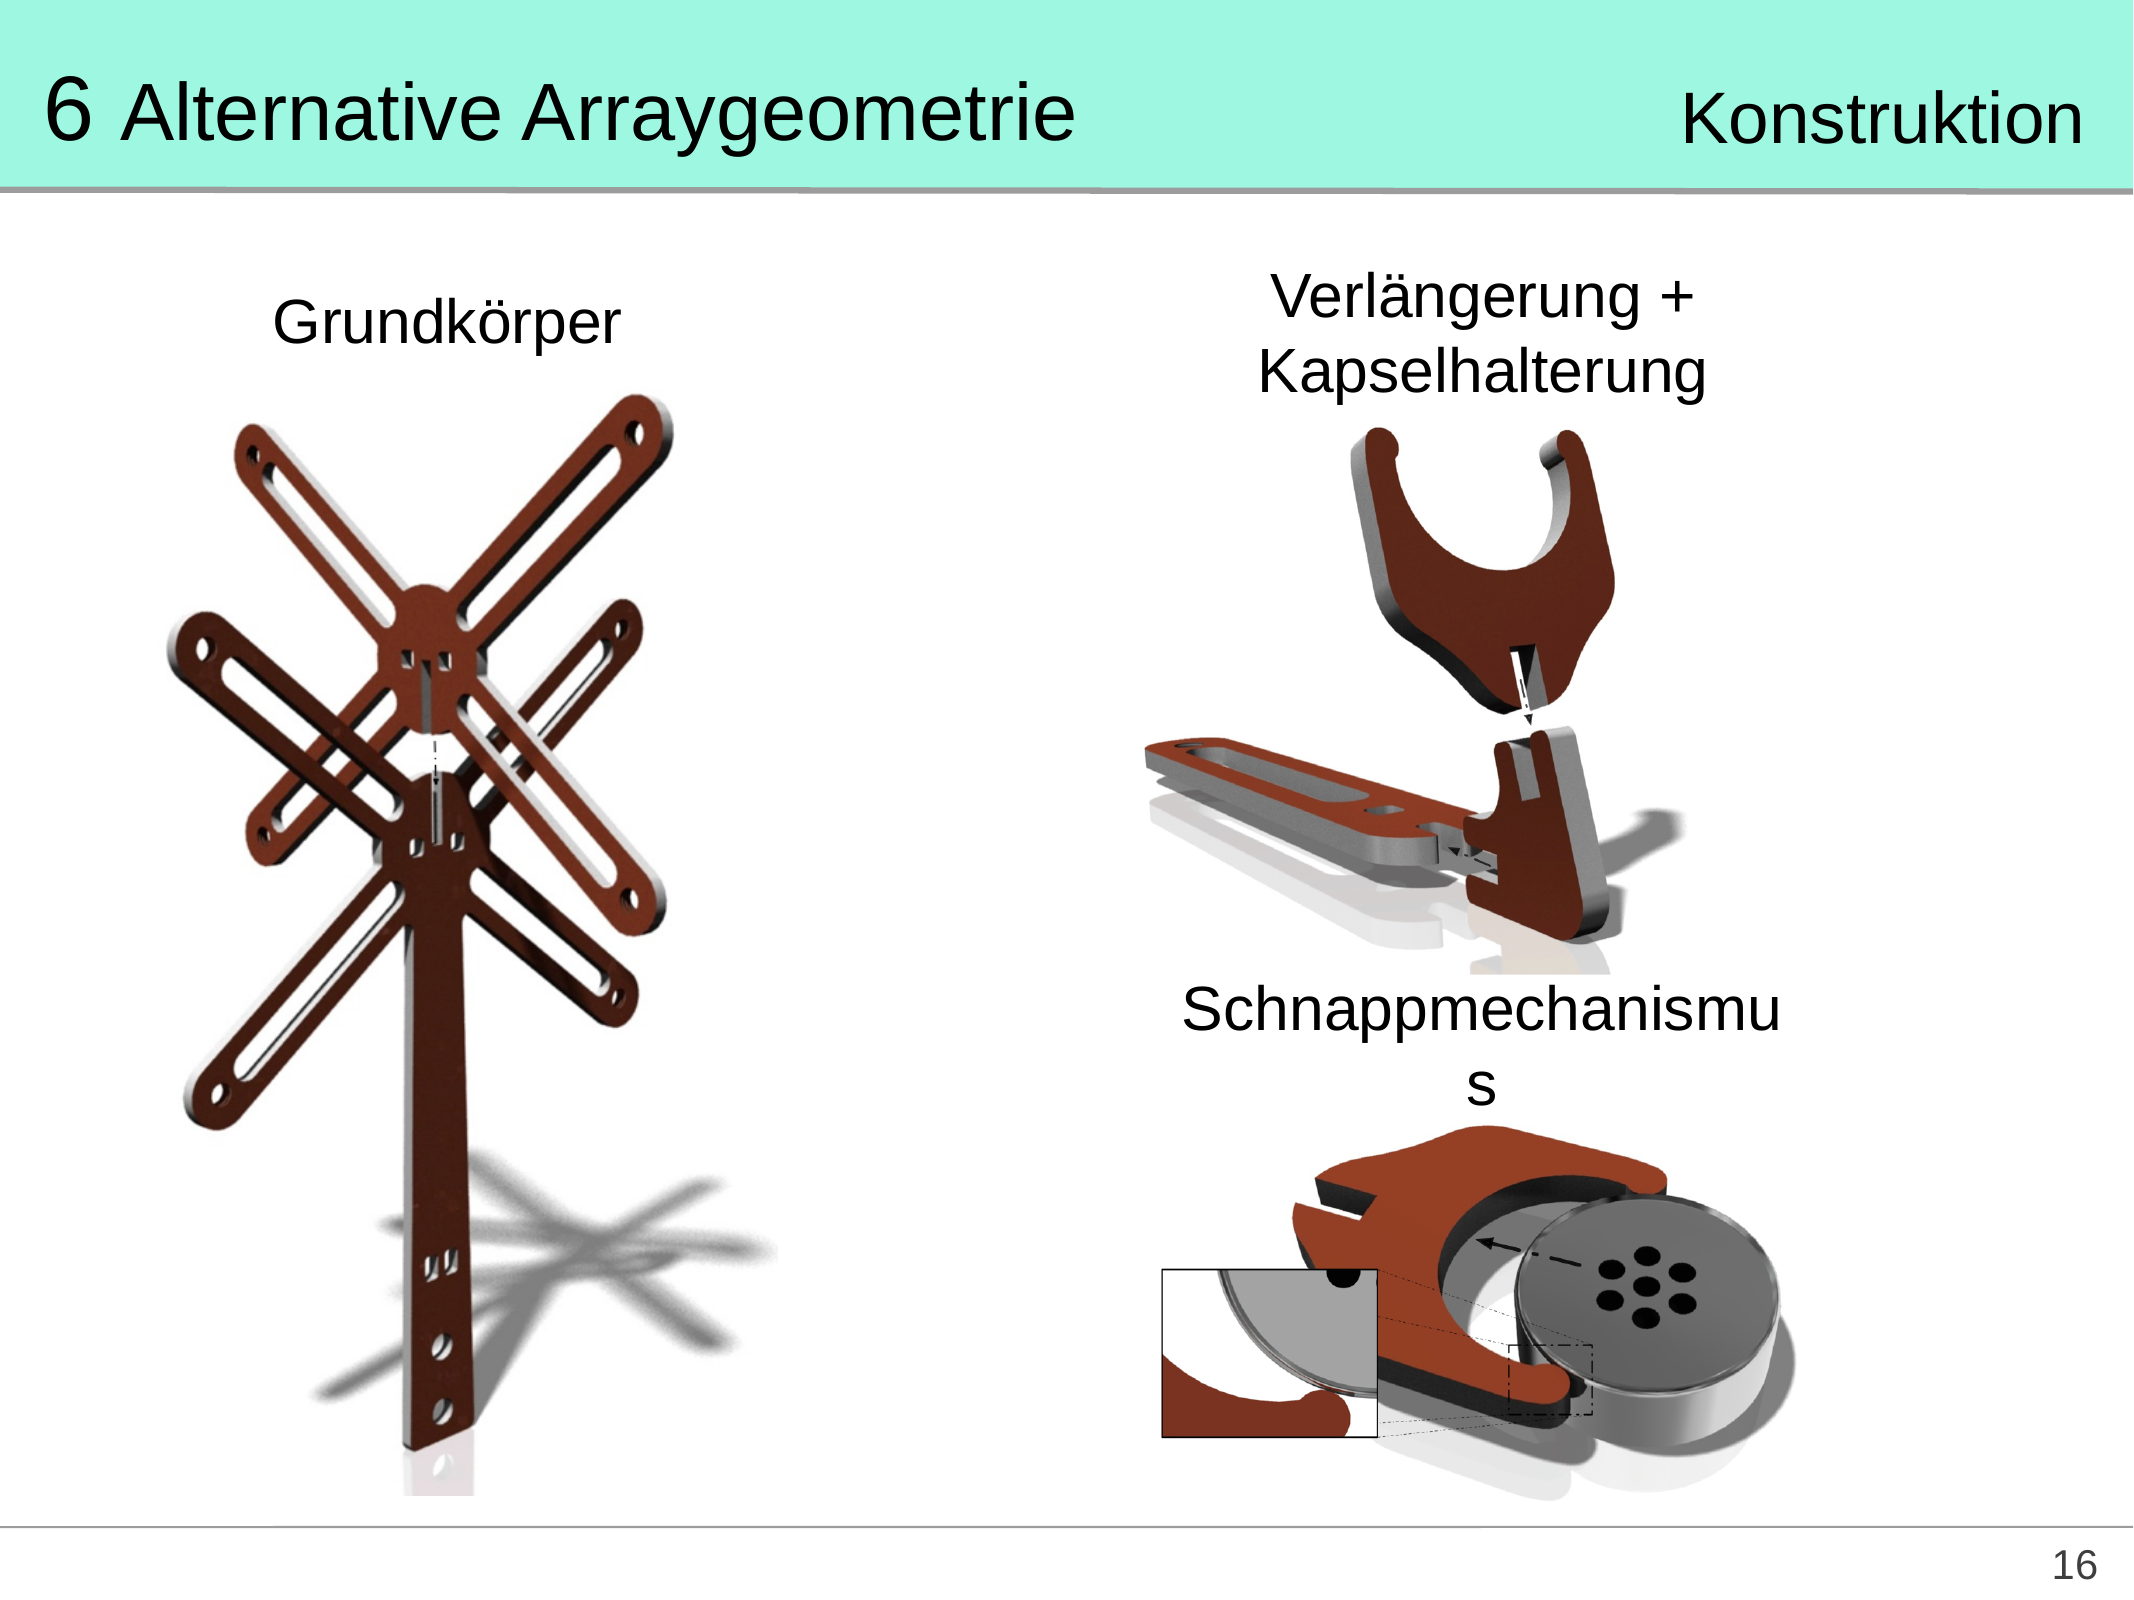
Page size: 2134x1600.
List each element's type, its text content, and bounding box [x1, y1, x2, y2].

title 6 Alternative Arraygeometrie [34, 28, 1613, 168]
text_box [1097, 218, 1869, 976]
text_box Grundkörper [243, 249, 652, 380]
picture [158, 387, 778, 1497]
text_box Konstruktion [1418, 29, 2094, 167]
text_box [1160, 983, 1805, 1509]
slide_number 16 [2040, 1528, 2107, 1597]
text_box [0, 0, 2134, 192]
